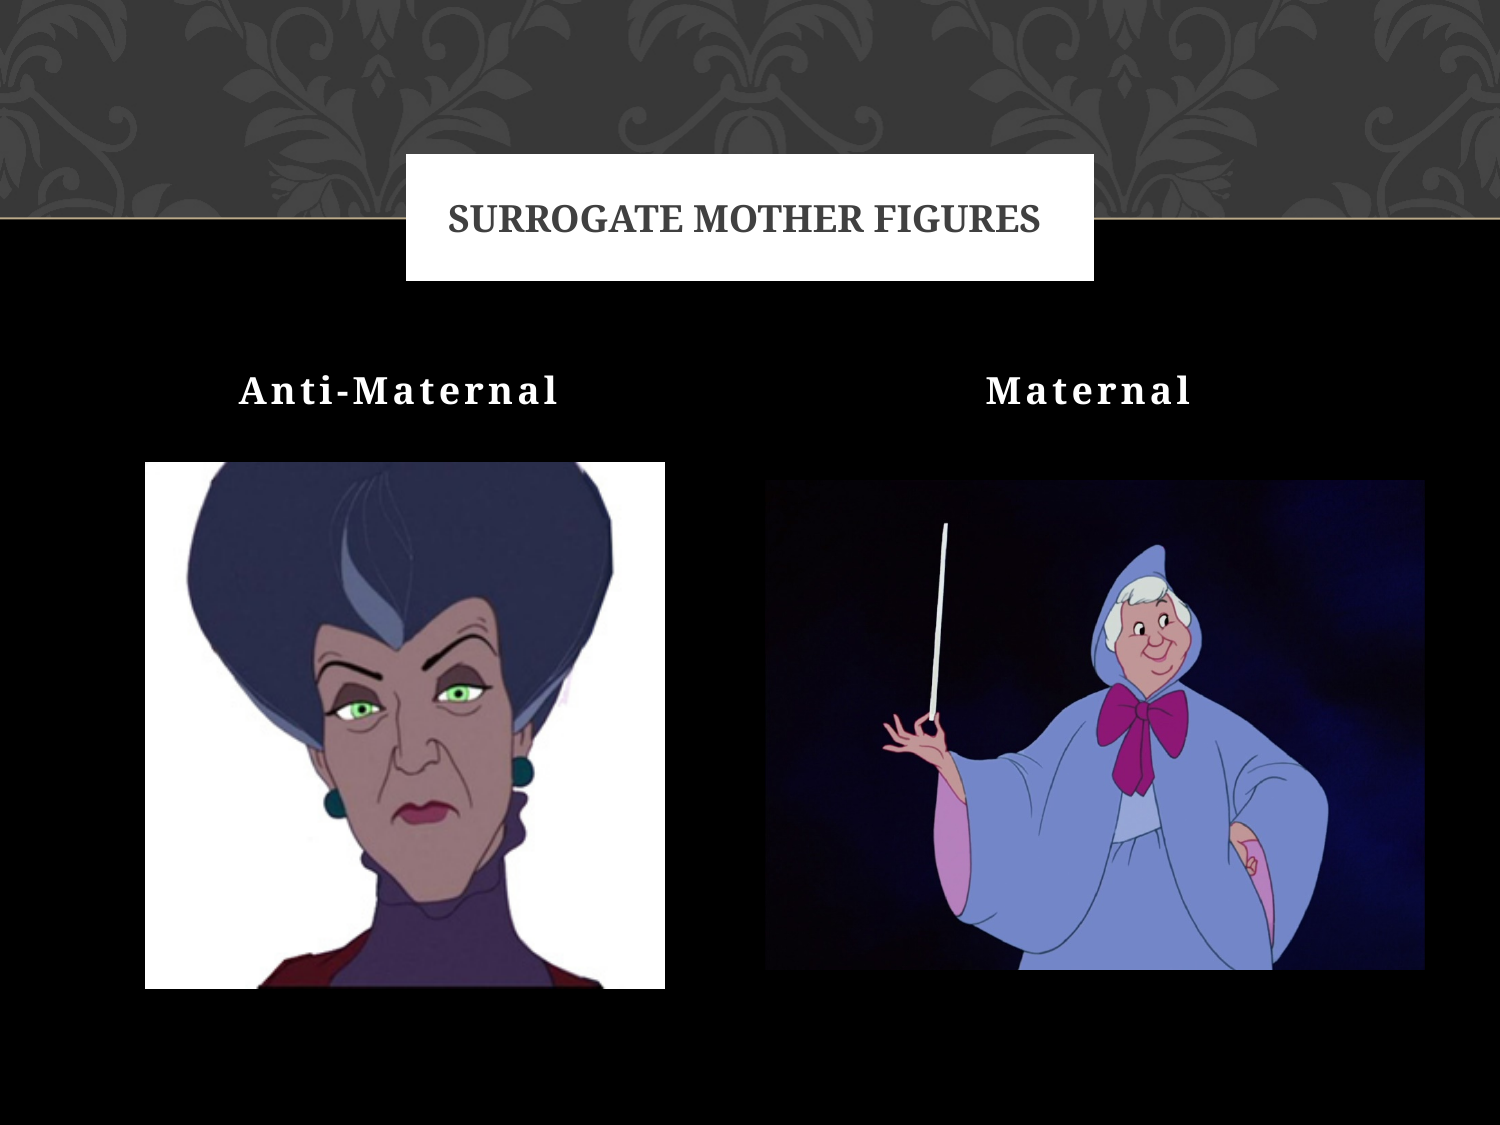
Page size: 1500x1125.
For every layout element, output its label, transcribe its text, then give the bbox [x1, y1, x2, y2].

list Maternal [757, 323, 1433, 455]
title Surrogate mother Figures [406, 154, 1094, 281]
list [144, 462, 665, 990]
list Anti-Maternal [67, 323, 743, 455]
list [764, 480, 1426, 971]
